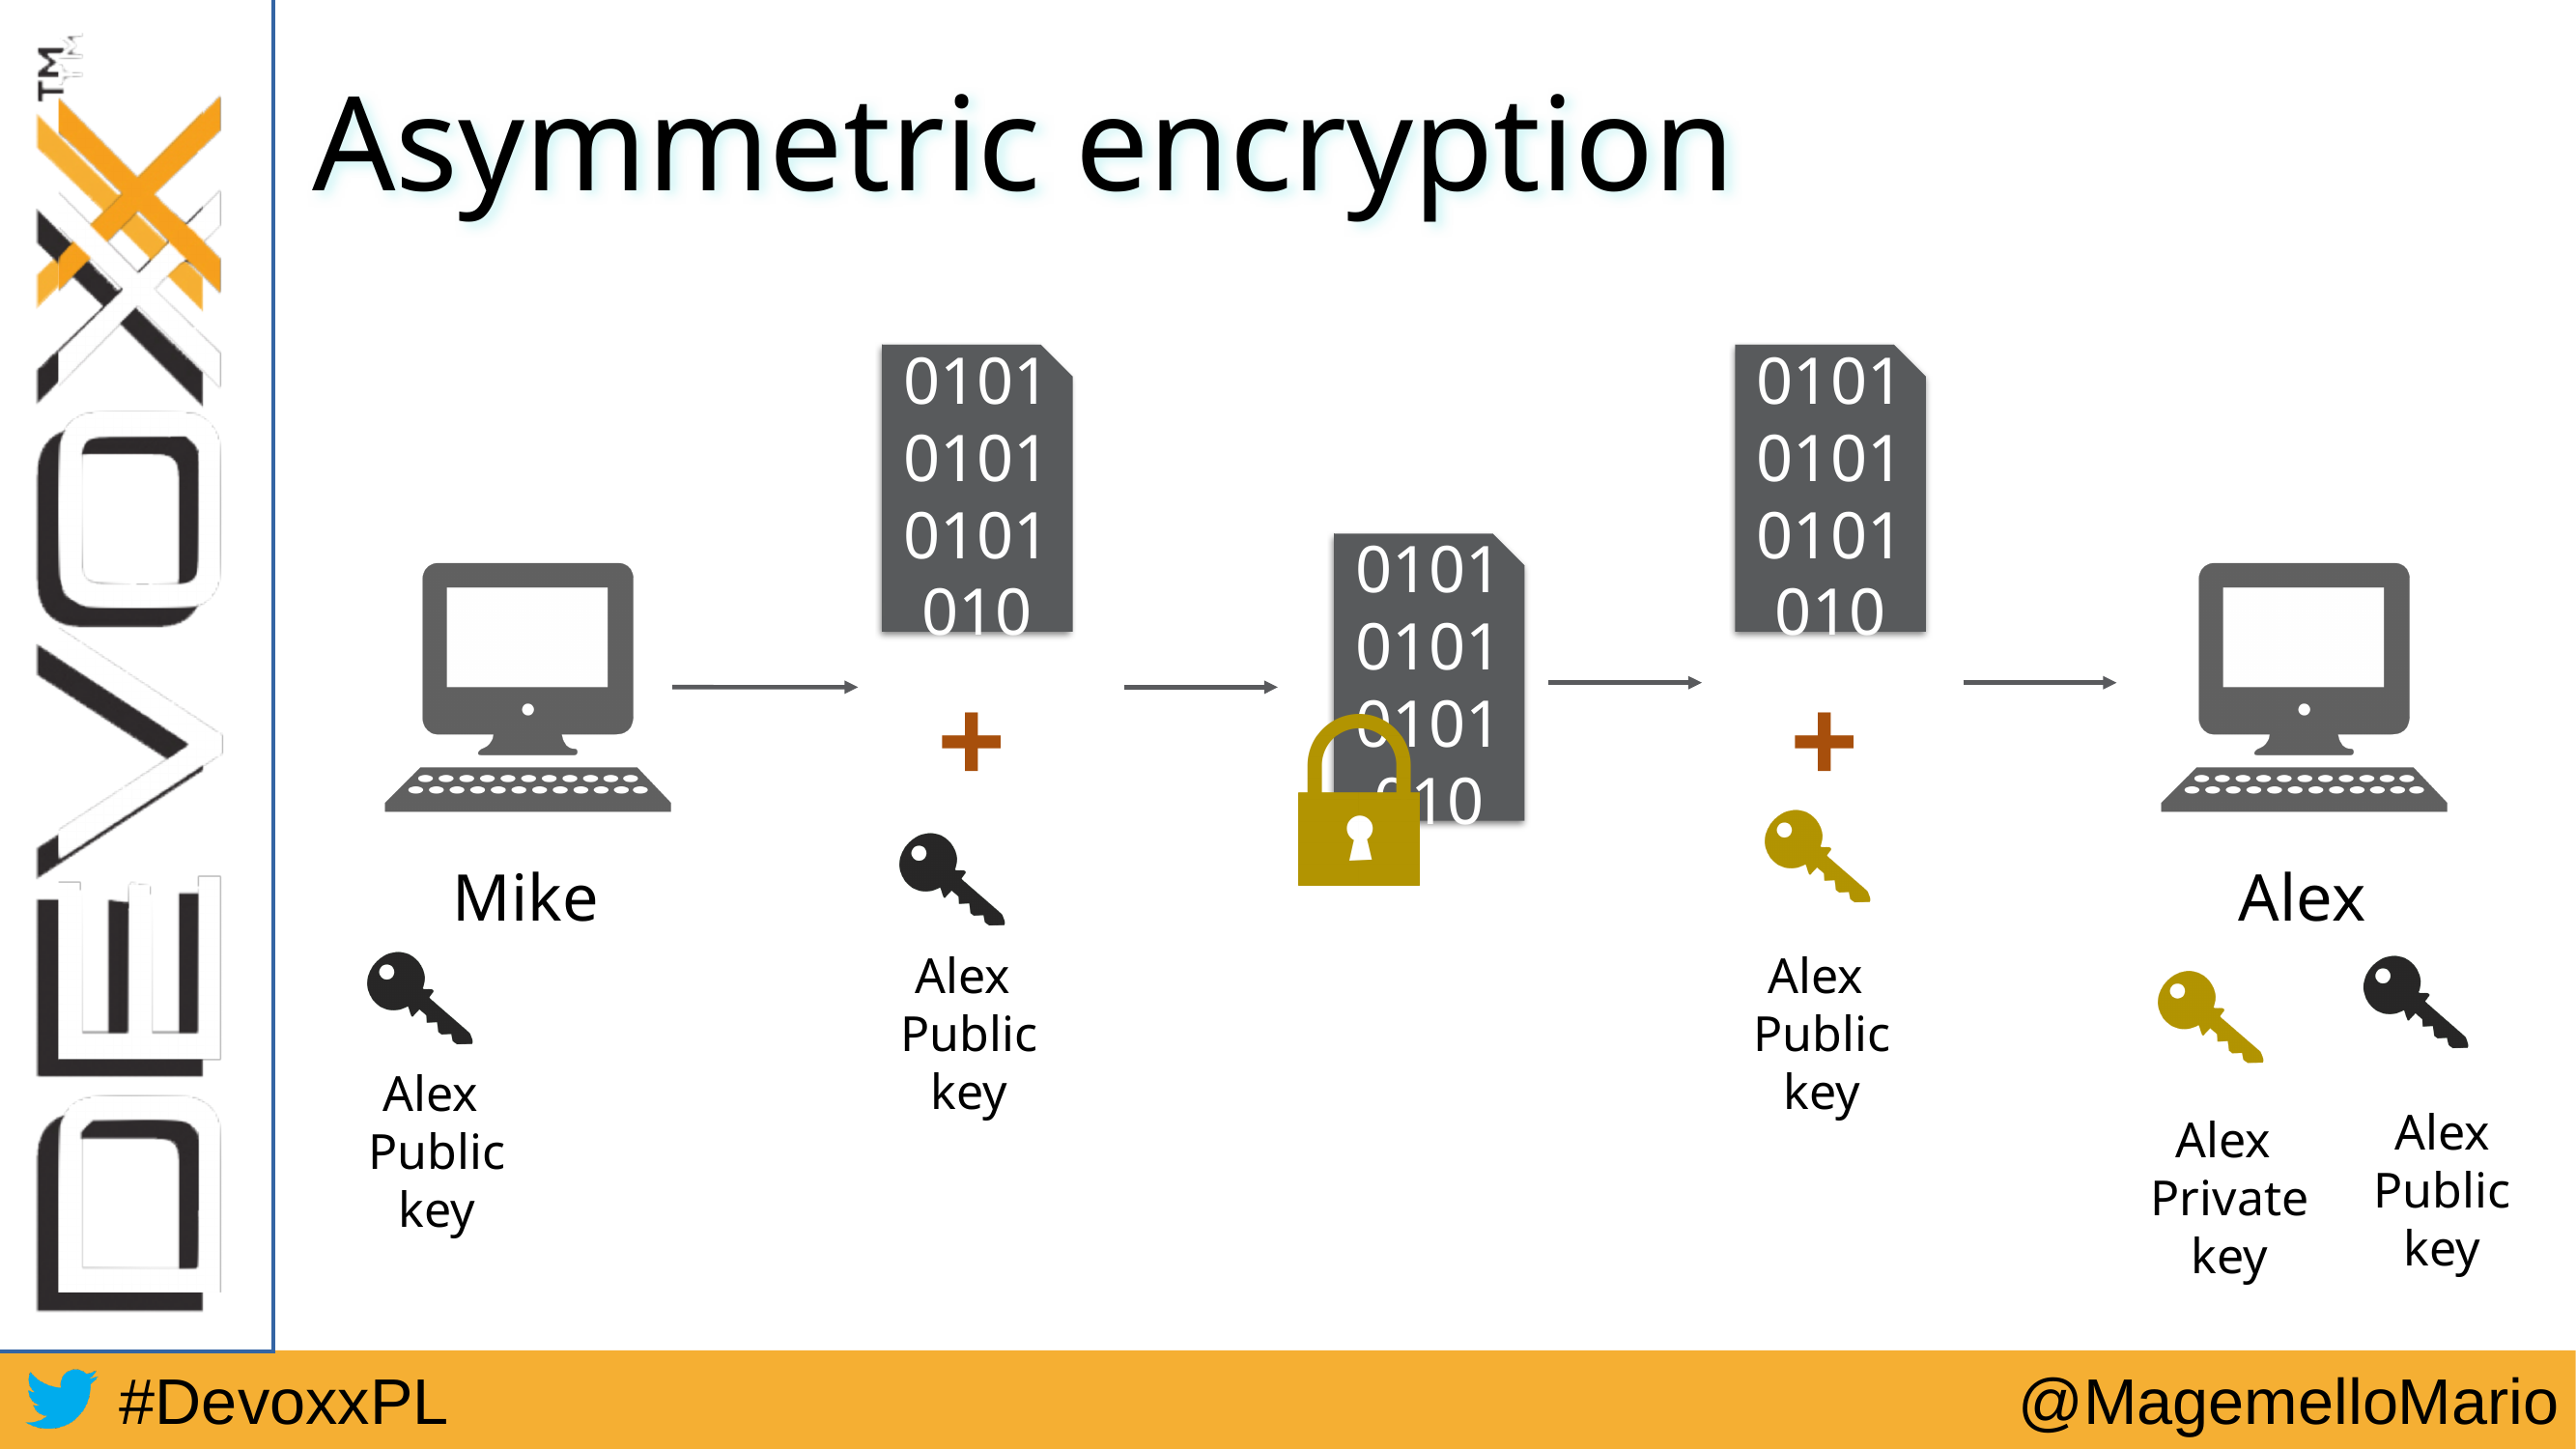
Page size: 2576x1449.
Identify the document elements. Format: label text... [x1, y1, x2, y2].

text_box + [1765, 656, 1885, 786]
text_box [1735, 344, 1927, 633]
text_box + [912, 656, 1032, 817]
title Asymmetric encryption [311, 19, 2522, 259]
text_box Alex Public key [1666, 936, 1978, 1127]
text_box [881, 344, 1073, 633]
picture [1751, 793, 1889, 931]
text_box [1333, 533, 1525, 821]
picture [59, 34, 223, 1292]
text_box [2158, 542, 2449, 943]
picture [0, 1353, 123, 1449]
picture [2144, 953, 2282, 1093]
picture [326, 935, 519, 1073]
picture [2323, 939, 2514, 1094]
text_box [382, 542, 673, 943]
picture [1298, 714, 1420, 887]
text_box Alex Public key [2341, 1094, 2543, 1284]
text_box Alex Private key [2130, 1101, 2331, 1292]
text_box Alex Public key [281, 1055, 593, 1245]
picture [0, 39, 220, 1350]
text_box Alex Public key [813, 936, 1125, 1127]
picture [859, 816, 1051, 954]
